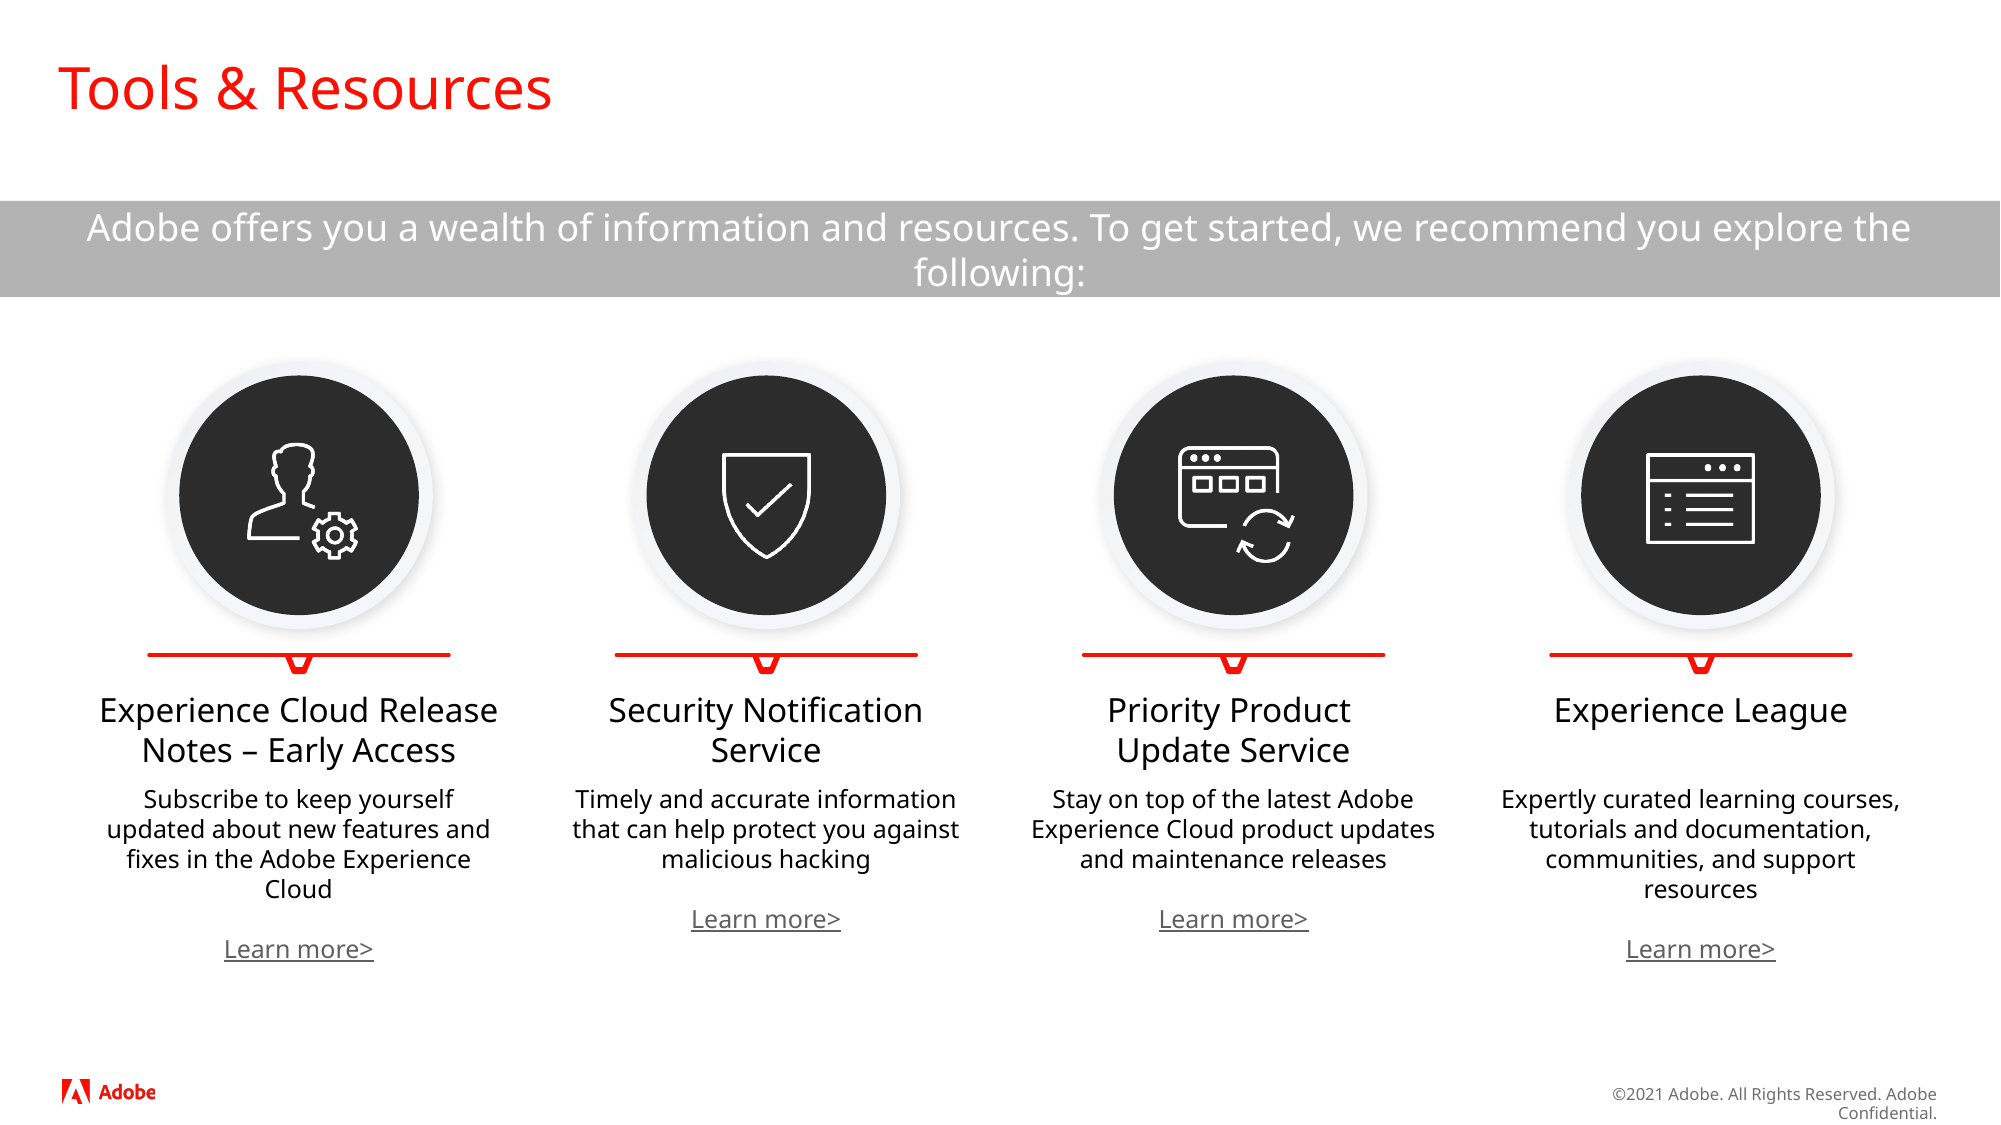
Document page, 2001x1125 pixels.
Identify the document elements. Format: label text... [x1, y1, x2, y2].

picture [722, 453, 811, 559]
text_box [283, 656, 315, 676]
text_box [1218, 656, 1249, 676]
text_box Subscribe to keep yourself updated about new features and fixes in the Adobe Experience Cloud Learn more> [77, 777, 521, 975]
picture [1178, 446, 1295, 563]
text_box Stay on top of the latest Adobe Experience Cloud product updates and maintenance releases Learn more> [1012, 777, 1456, 945]
text_box Timely and accurate information that can help protect you against malicious hacking Learn more> [544, 777, 988, 945]
text_box Expertly curated learning courses, tutorials and documentation, communities, and support resources Learn more> [1479, 776, 1923, 975]
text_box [1567, 361, 1835, 630]
text_box [751, 656, 782, 676]
text_box Security Notification Service [544, 682, 988, 777]
text_box Adobe offers you a wealth of information and resources. To get started, we recommend you explore the following: [0, 200, 2000, 298]
title Tools & Resources [51, 51, 1940, 158]
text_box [1099, 361, 1368, 630]
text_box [165, 361, 433, 630]
picture [1646, 453, 1755, 544]
text_box Experience League [1479, 682, 1923, 737]
text_box [1685, 656, 1717, 676]
text_box Priority Product Update Service [1012, 682, 1456, 777]
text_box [632, 361, 901, 630]
text_box Experience Cloud Release Notes – Early Access [77, 682, 521, 777]
picture [247, 442, 358, 560]
